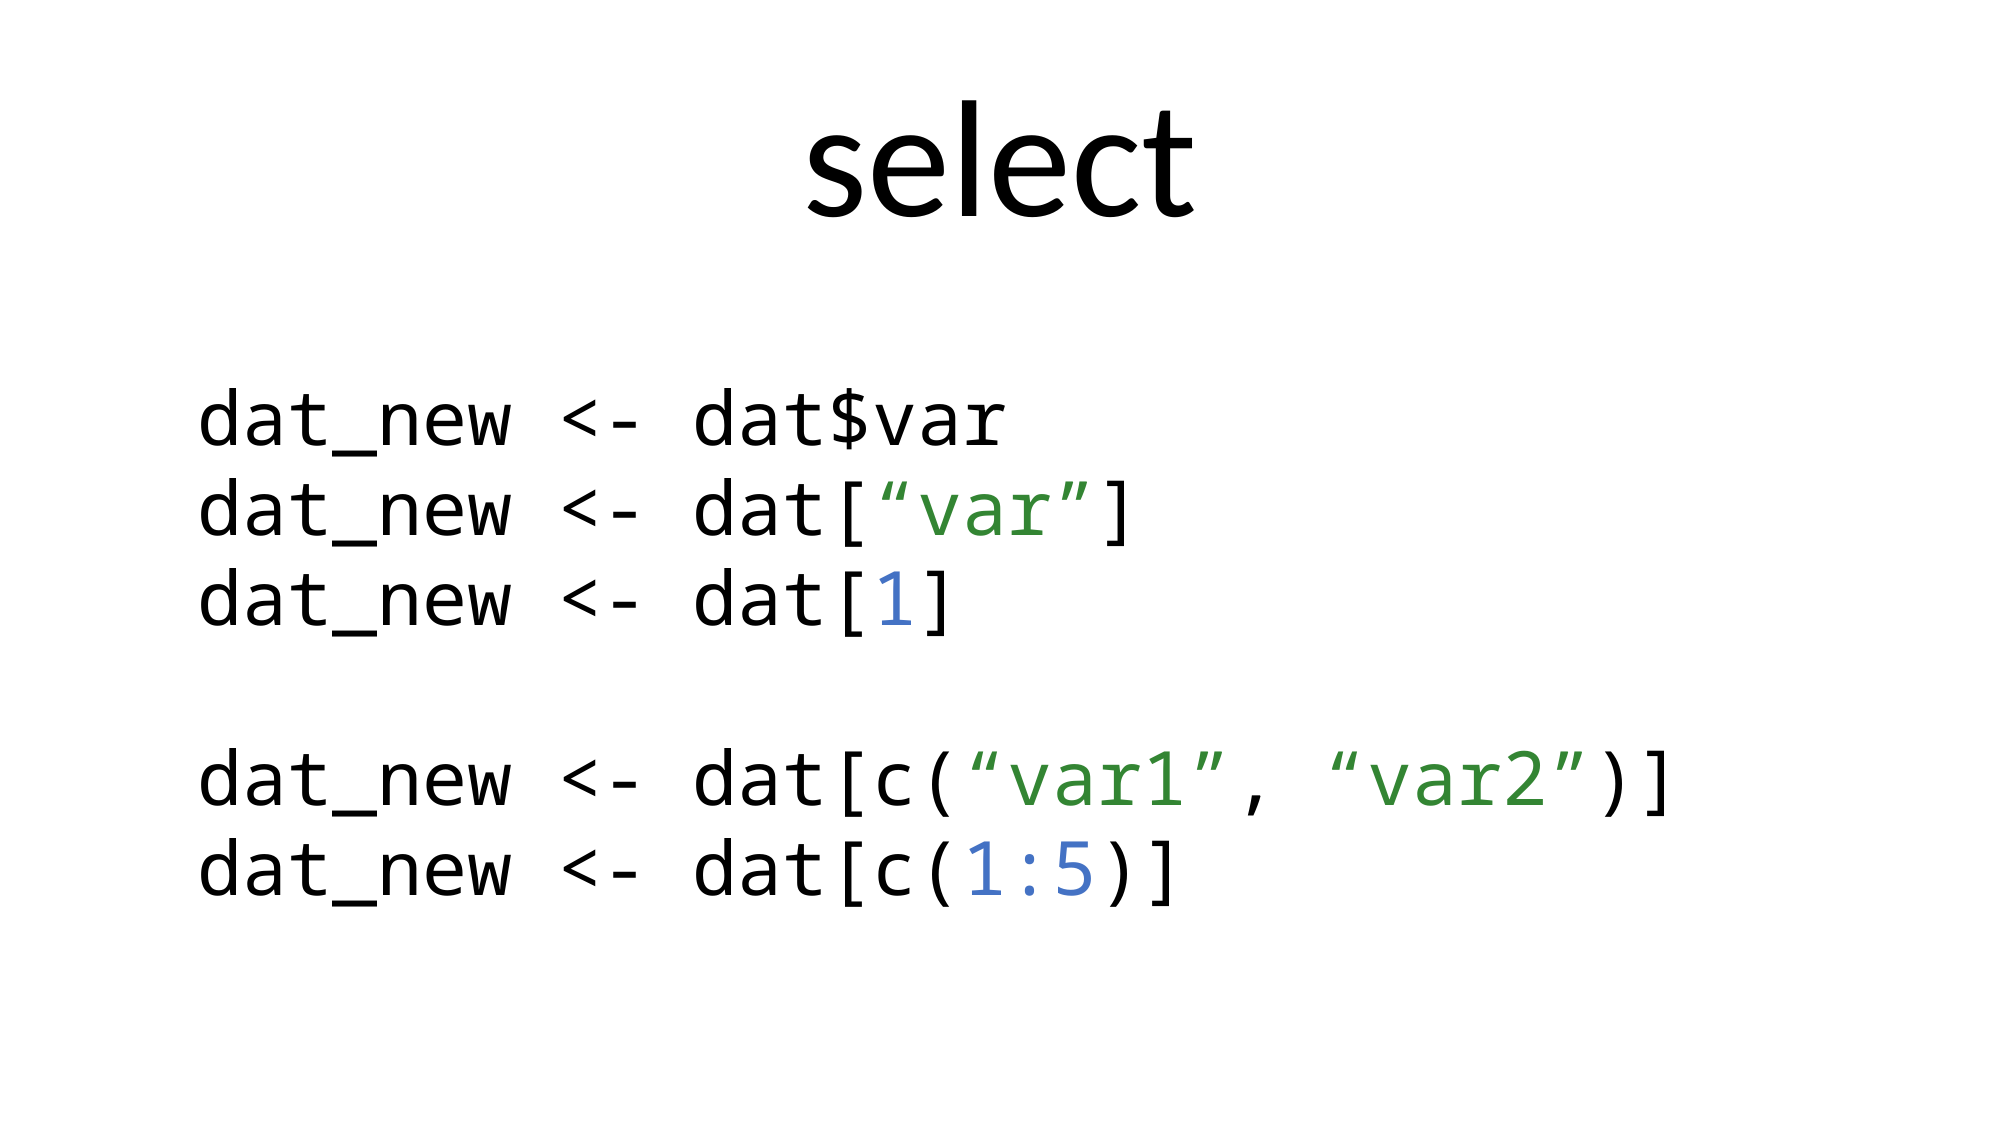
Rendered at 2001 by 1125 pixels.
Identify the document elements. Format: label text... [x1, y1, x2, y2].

text_box dat_new <- dat$var dat_new <- dat[“var”] dat_new <- dat[1] dat_new <- dat[c(“var1”, “var2”)] dat_new <- dat[c(1:5)] [183, 362, 1698, 918]
text_box select [787, 42, 1213, 258]
